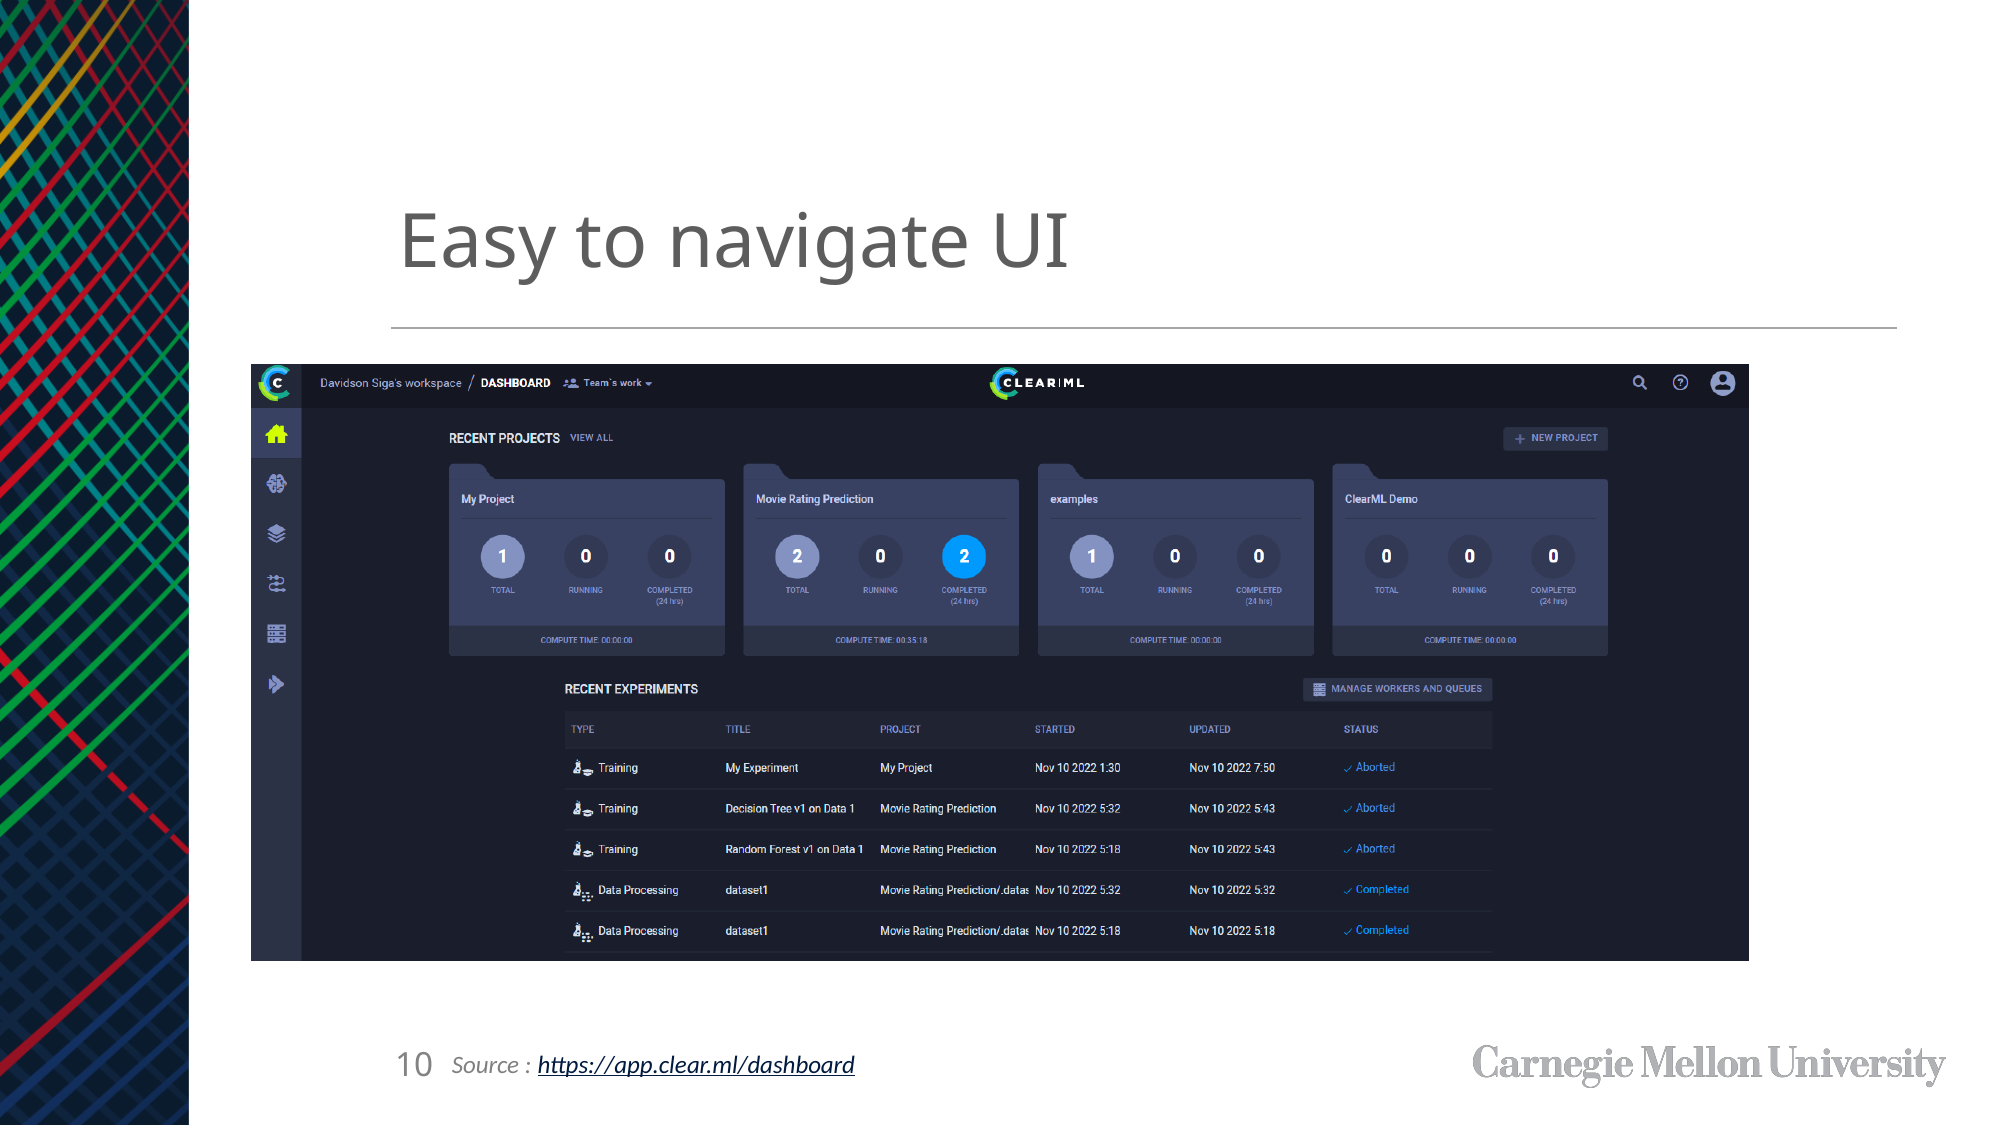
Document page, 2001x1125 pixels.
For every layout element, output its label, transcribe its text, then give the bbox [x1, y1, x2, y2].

picture [0, 0, 188, 1125]
picture [1473, 1045, 1946, 1088]
list Source : https://app.clear.ml/dashboard [443, 1039, 1391, 1087]
slide_number 10 [382, 1037, 442, 1095]
picture [251, 364, 1749, 962]
list Easy to navigate UI [390, 189, 1357, 297]
